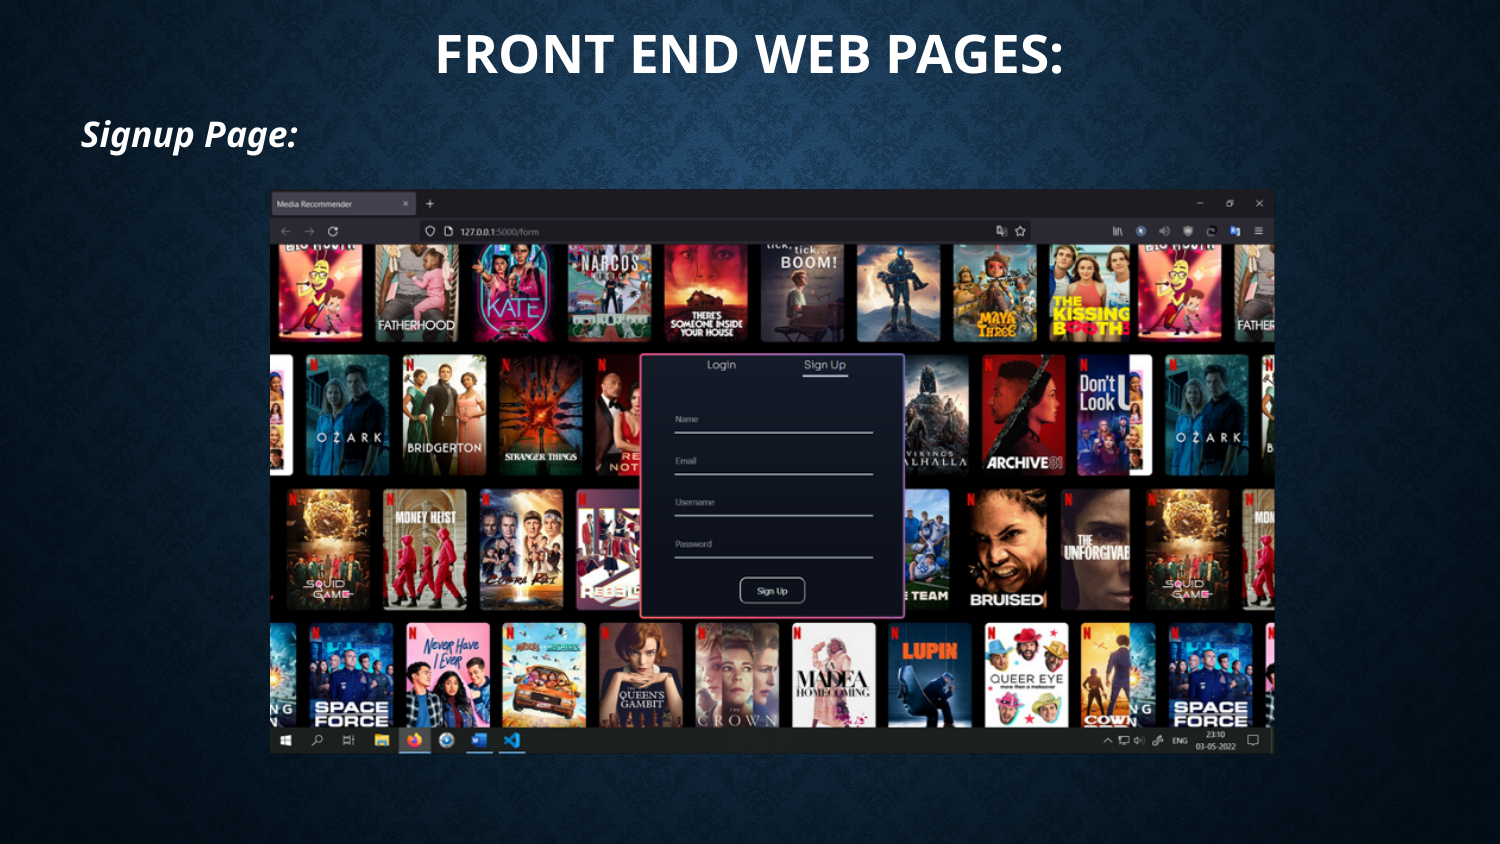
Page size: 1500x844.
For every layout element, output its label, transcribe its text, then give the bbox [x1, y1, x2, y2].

text_box Signup Page: [65, 90, 445, 254]
picture [0, 0, 1500, 844]
title FRONT END WEB PAGES: [116, 12, 1383, 92]
